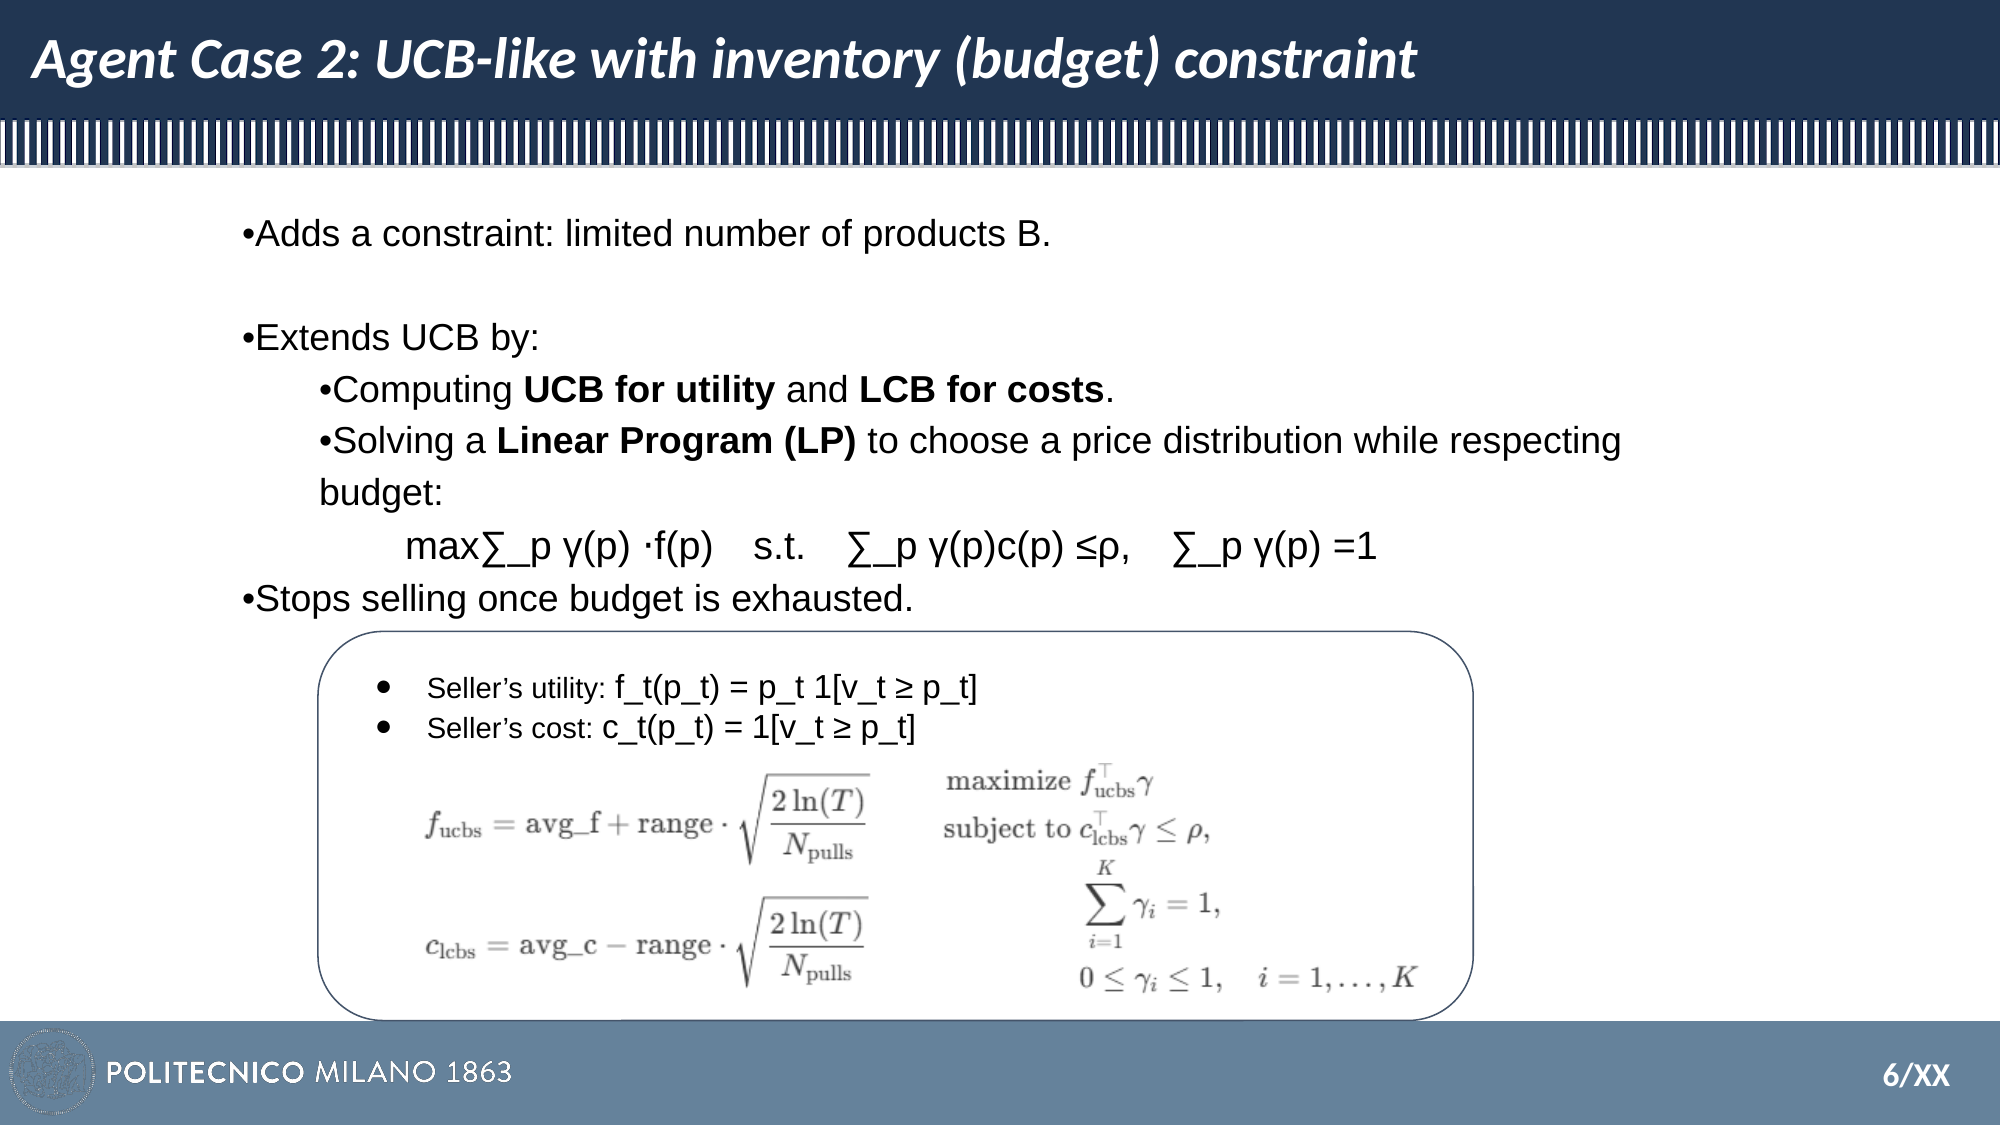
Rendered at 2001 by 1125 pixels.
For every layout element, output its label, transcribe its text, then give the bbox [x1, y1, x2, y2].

picture [942, 763, 1420, 999]
text_box •Adds a constraint: limited number of products B. •Extends UCB by: •Computing UCB for utility and LCB for costs. •Solving a Linear Program (LP) to choose a price distribution while respecting budget: max⁡∑_p γ(p) ⋅f(p) s.t. ∑_p γ(p)c(p) ≤ρ, ∑_p γ(p) =1 •Stops selling once budget is exhausted. [227, 187, 1759, 635]
slide_number ‹#›/XX [1806, 1043, 1966, 1104]
picture [0, 0, 2000, 168]
picture [0, 1021, 2000, 1125]
picture [397, 766, 875, 996]
text_box Seller’s utility: f_t(p_t) = p_t 1[v_t ≥ p_t] Seller’s cost: c_t(p_t) = 1[v_t ≥ p_t] [317, 631, 1474, 1021]
title Agent Case 2: UCB-like with inventory (budget) constraint [17, 14, 1474, 104]
